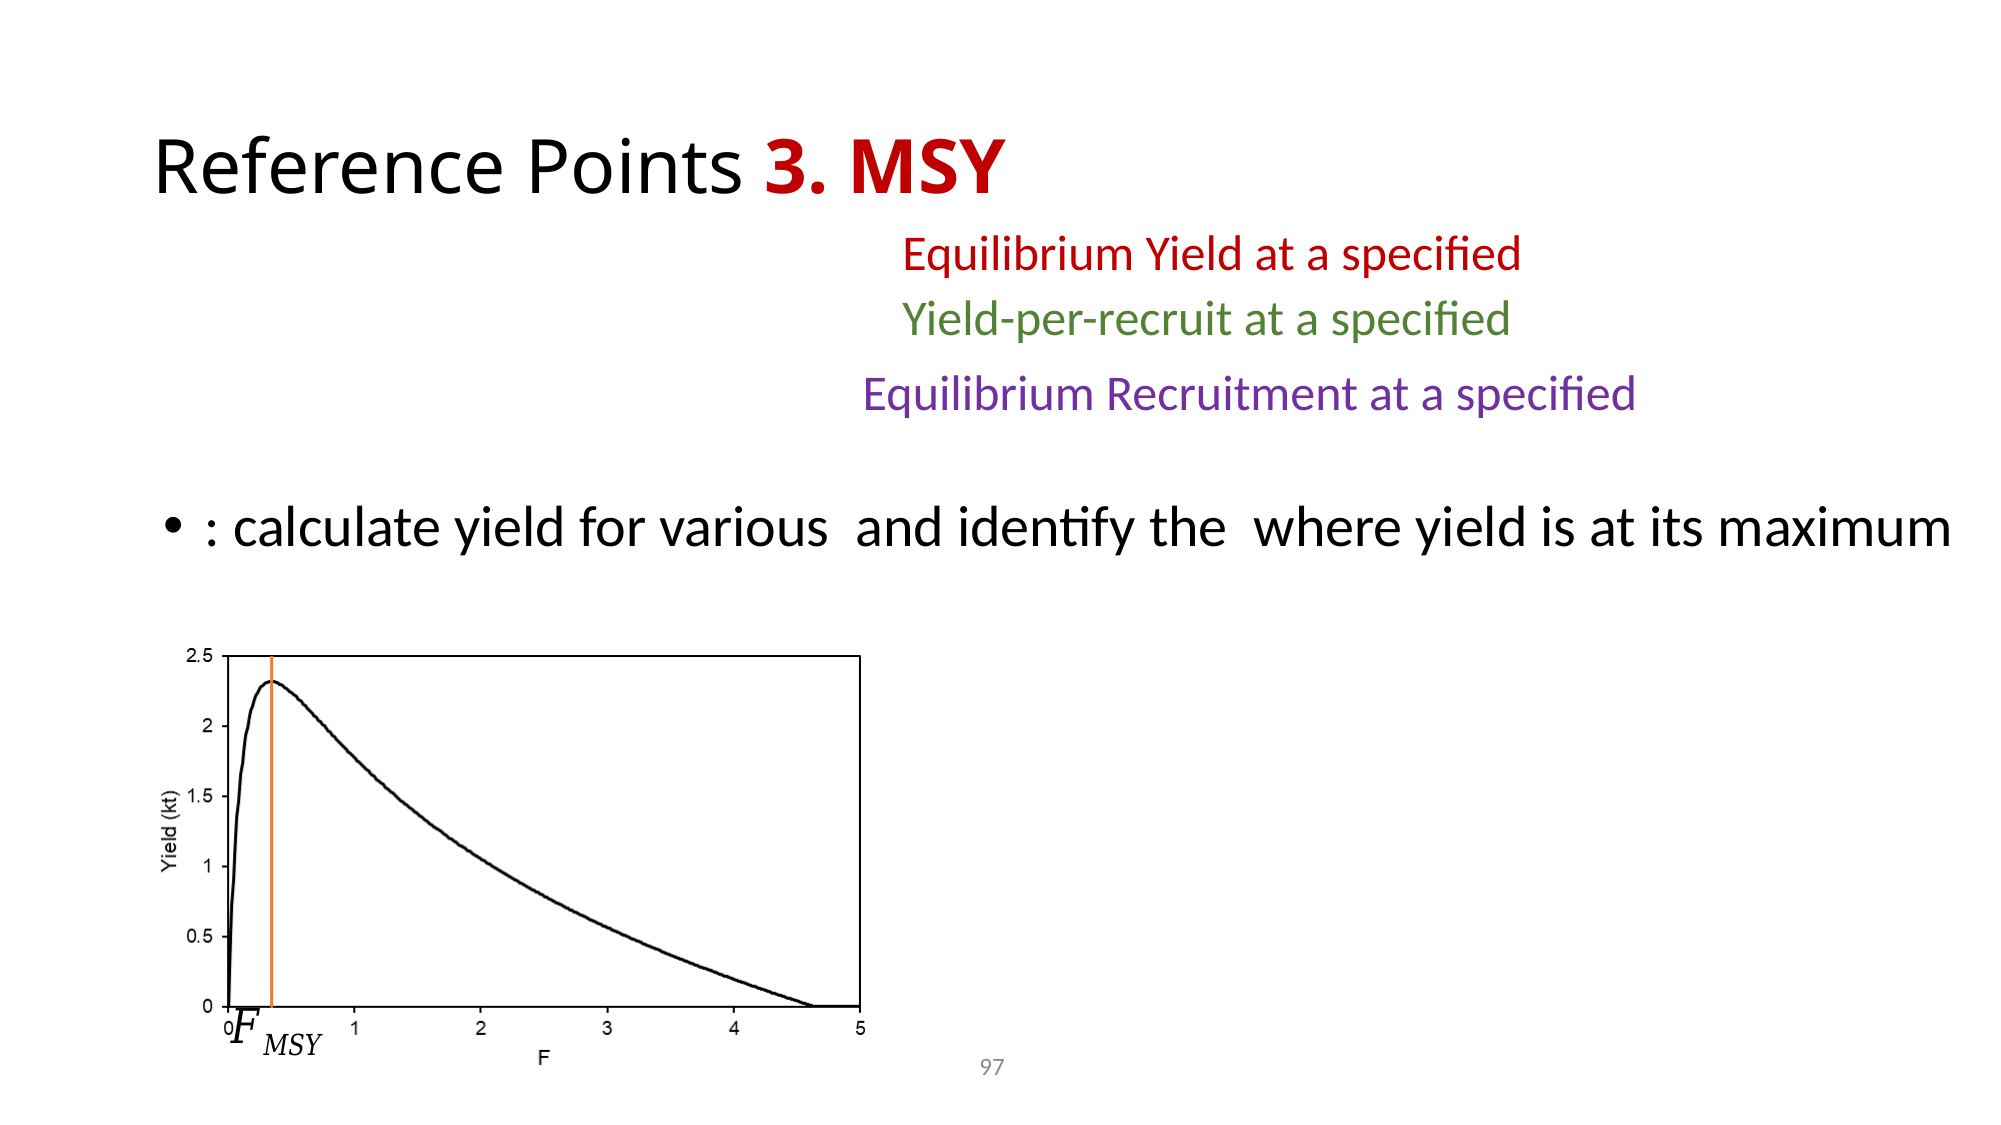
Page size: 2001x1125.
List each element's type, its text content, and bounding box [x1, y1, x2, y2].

picture [137, 638, 888, 1084]
slide_number 97 [767, 1035, 1218, 1096]
text_box Reference Points 3. MSY [137, 60, 1867, 278]
